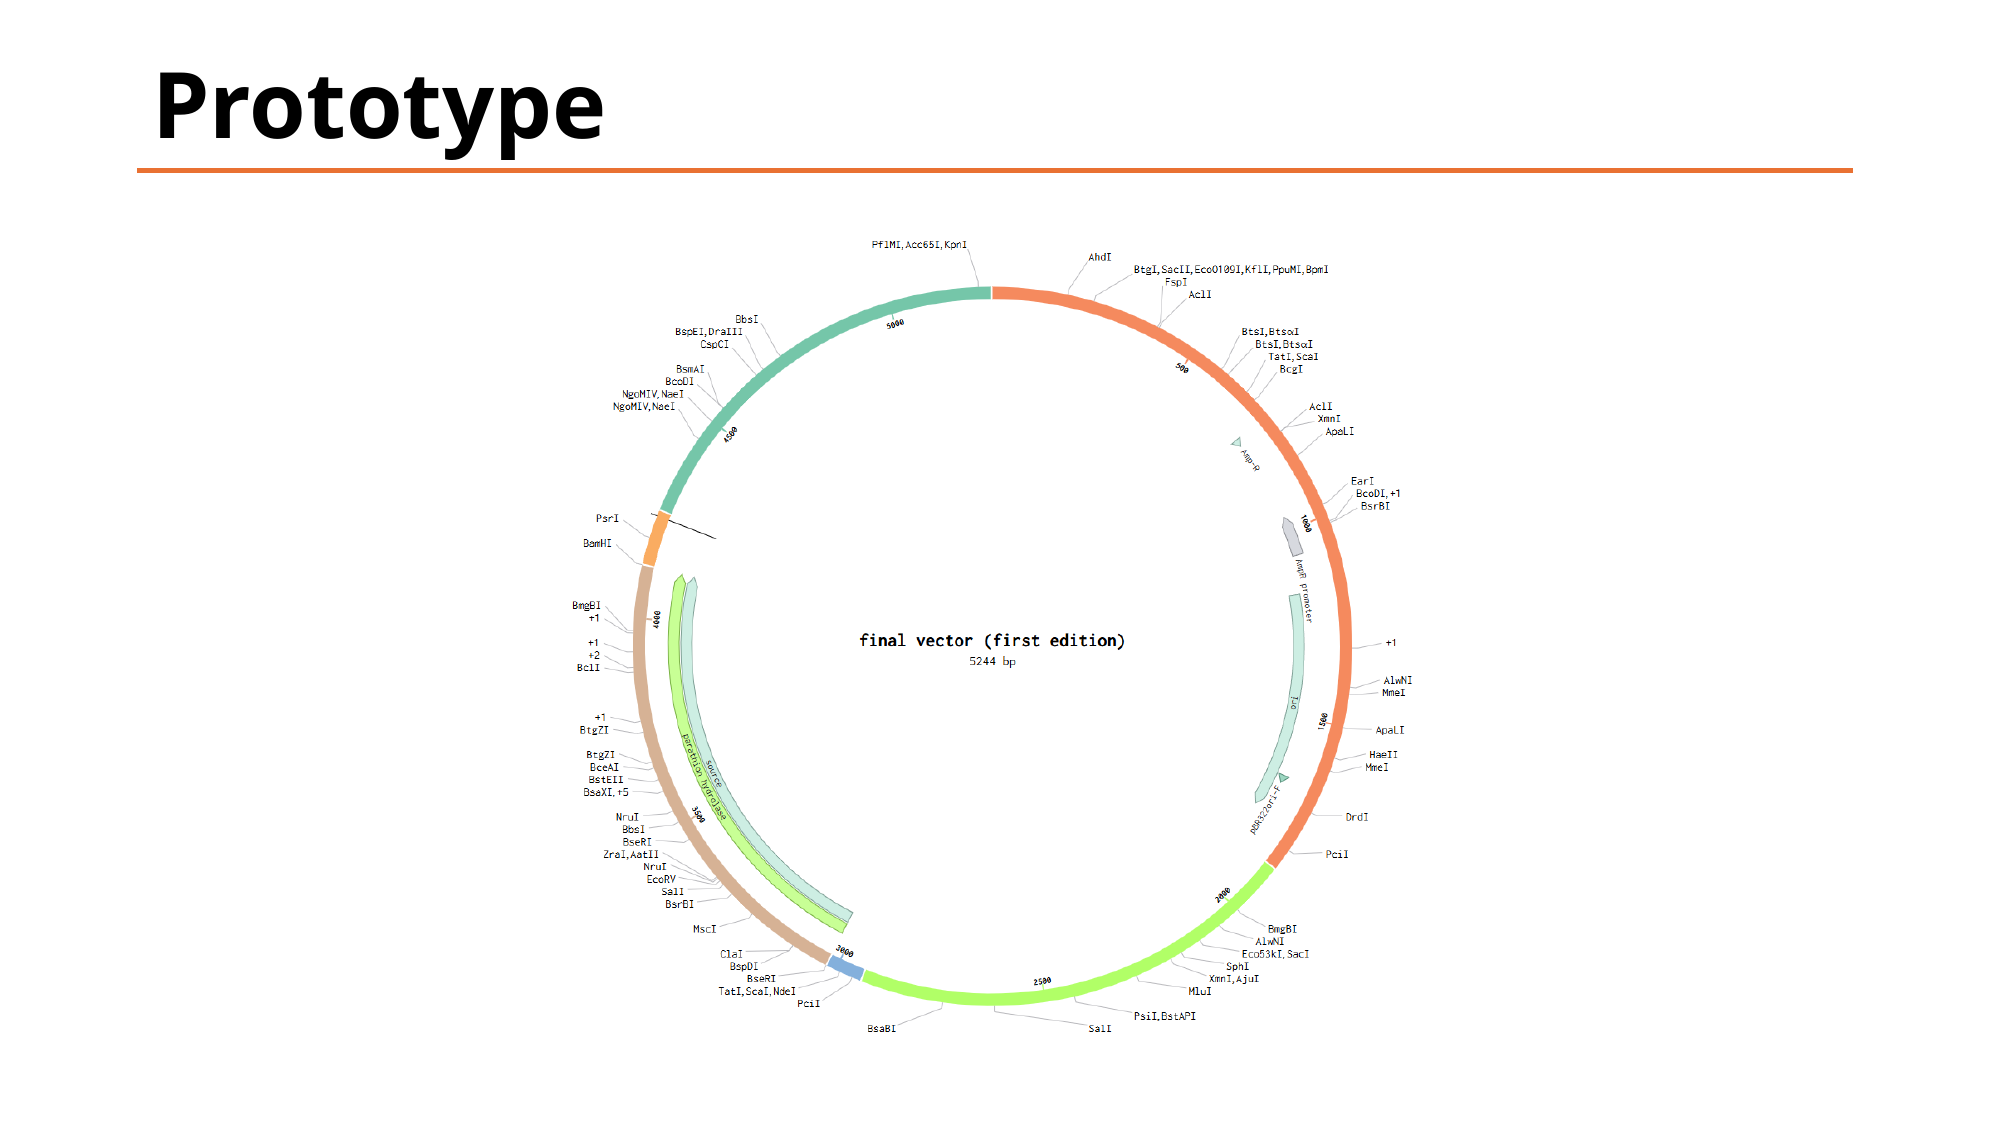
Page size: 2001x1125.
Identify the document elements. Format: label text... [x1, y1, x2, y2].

picture [565, 216, 1435, 1075]
title Prototype [137, 0, 1863, 218]
